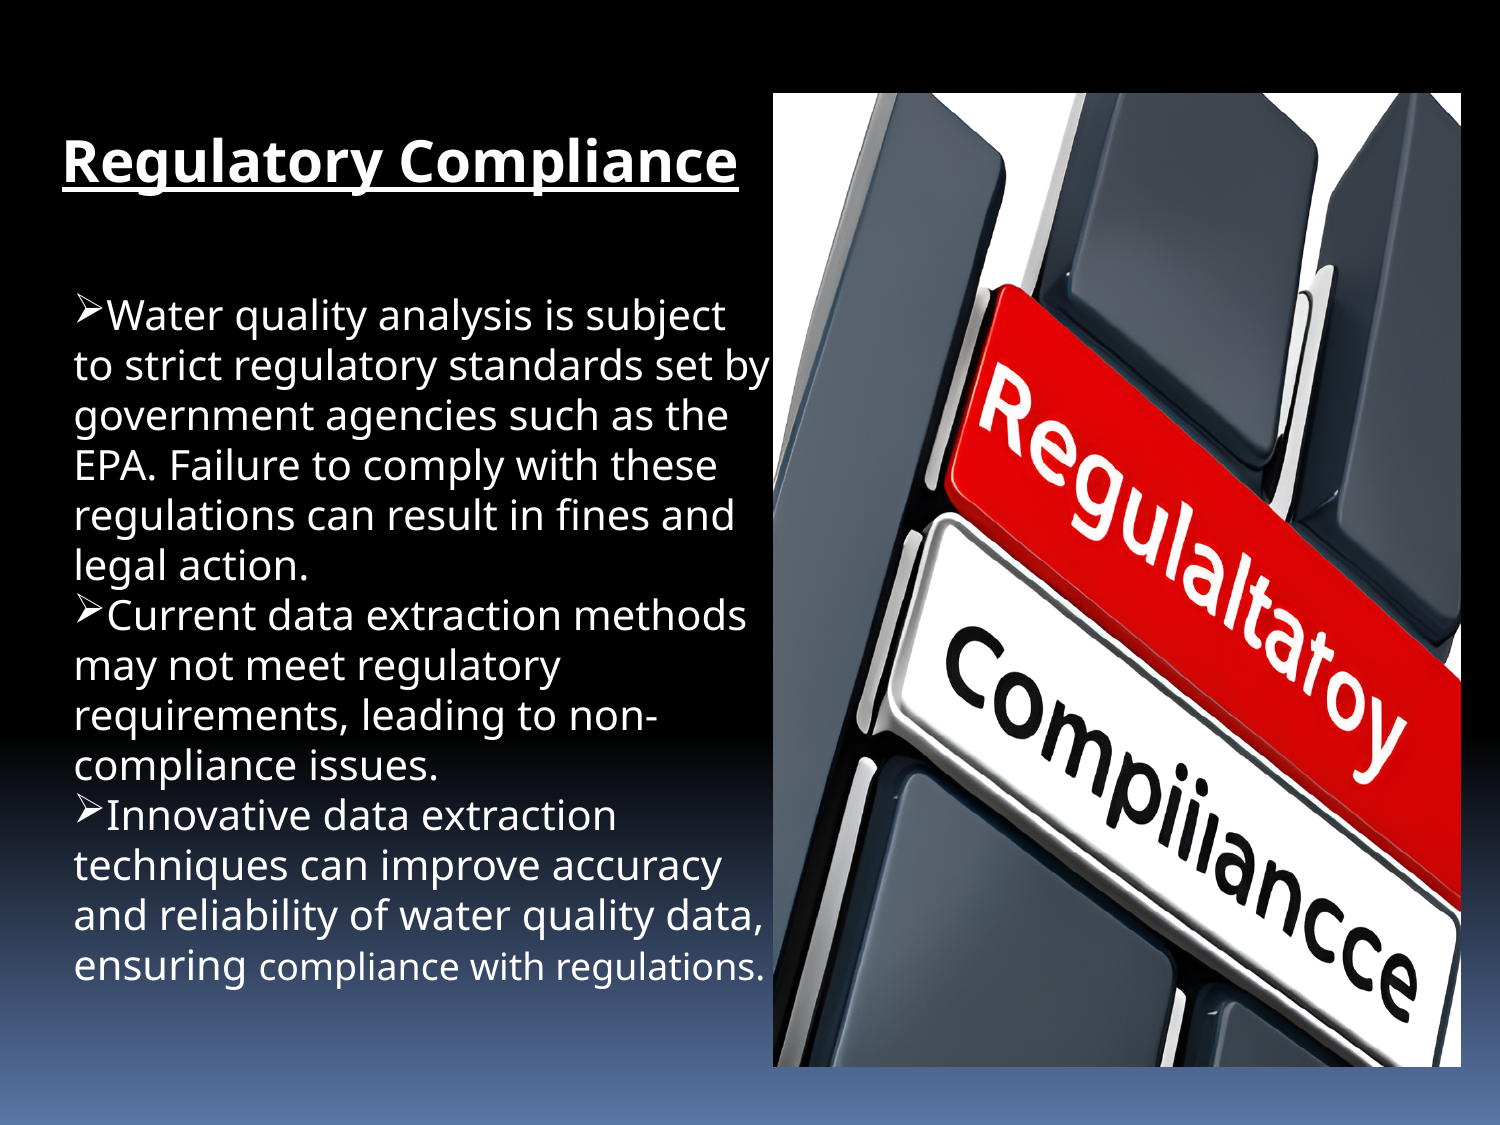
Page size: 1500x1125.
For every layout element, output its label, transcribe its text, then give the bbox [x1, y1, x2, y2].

text_box Regulatory Compliance [46, 117, 762, 202]
picture [772, 93, 1462, 1067]
text_box Water quality analysis is subject to strict regulatory standards set by government agencies such as the EPA. Failure to comply with these regulations can result in fines and legal action. Current data extraction methods may not meet regulatory requirements, leading to non-compliance issues. Innovative data extraction techniques can improve accuracy and reliability of water quality data, ensuring compliance with regulations. [58, 281, 765, 1042]
